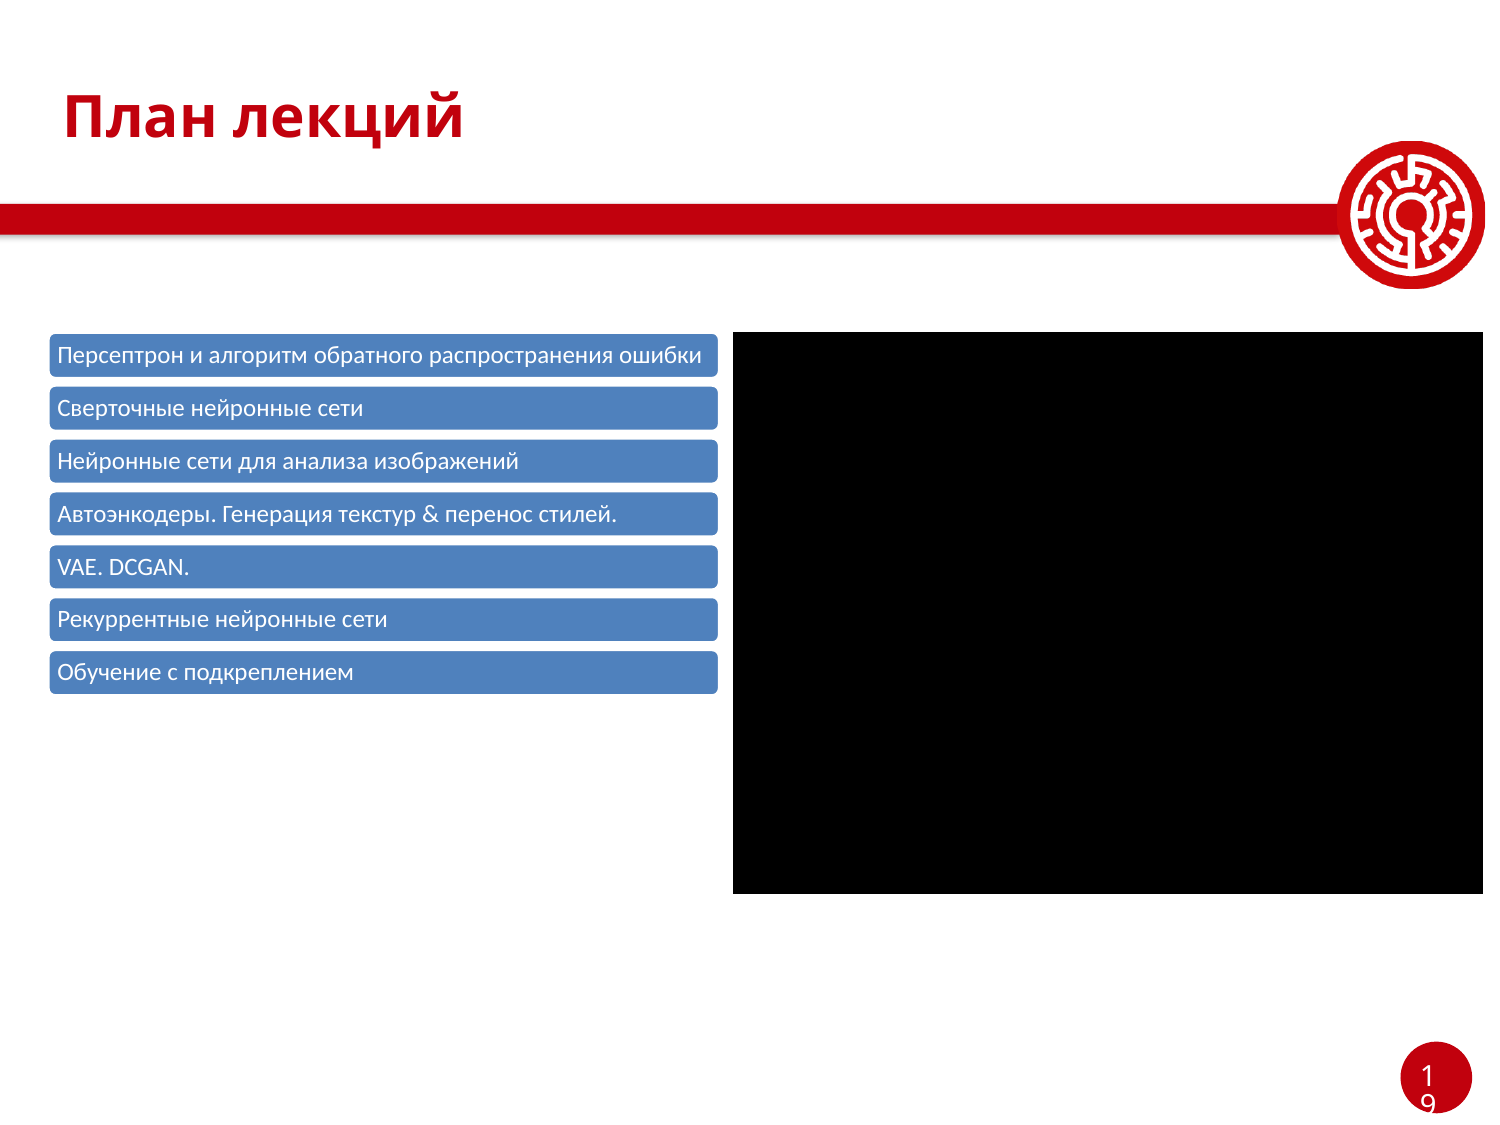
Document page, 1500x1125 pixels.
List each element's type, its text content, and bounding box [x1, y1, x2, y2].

picture [1337, 141, 1485, 289]
text_box VAE. DCGAN. [45, 541, 723, 593]
text_box Персептрон и алгоритм обратного распространения ошибки [45, 329, 723, 382]
slide_number 19 [1404, 1047, 1468, 1108]
text_box Нейронные сети для анализа изображений [45, 435, 723, 487]
text_box Рекуррентные нейронные сети [45, 594, 723, 646]
title План лекций [47, 42, 1281, 185]
text_box Сверточные нейронные сети [45, 382, 723, 434]
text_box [732, 331, 1484, 895]
text_box Обучение с подкреплением [45, 646, 723, 699]
text_box Автоэнкодеры. Генерация текстур & перенос стилей. [45, 488, 723, 540]
